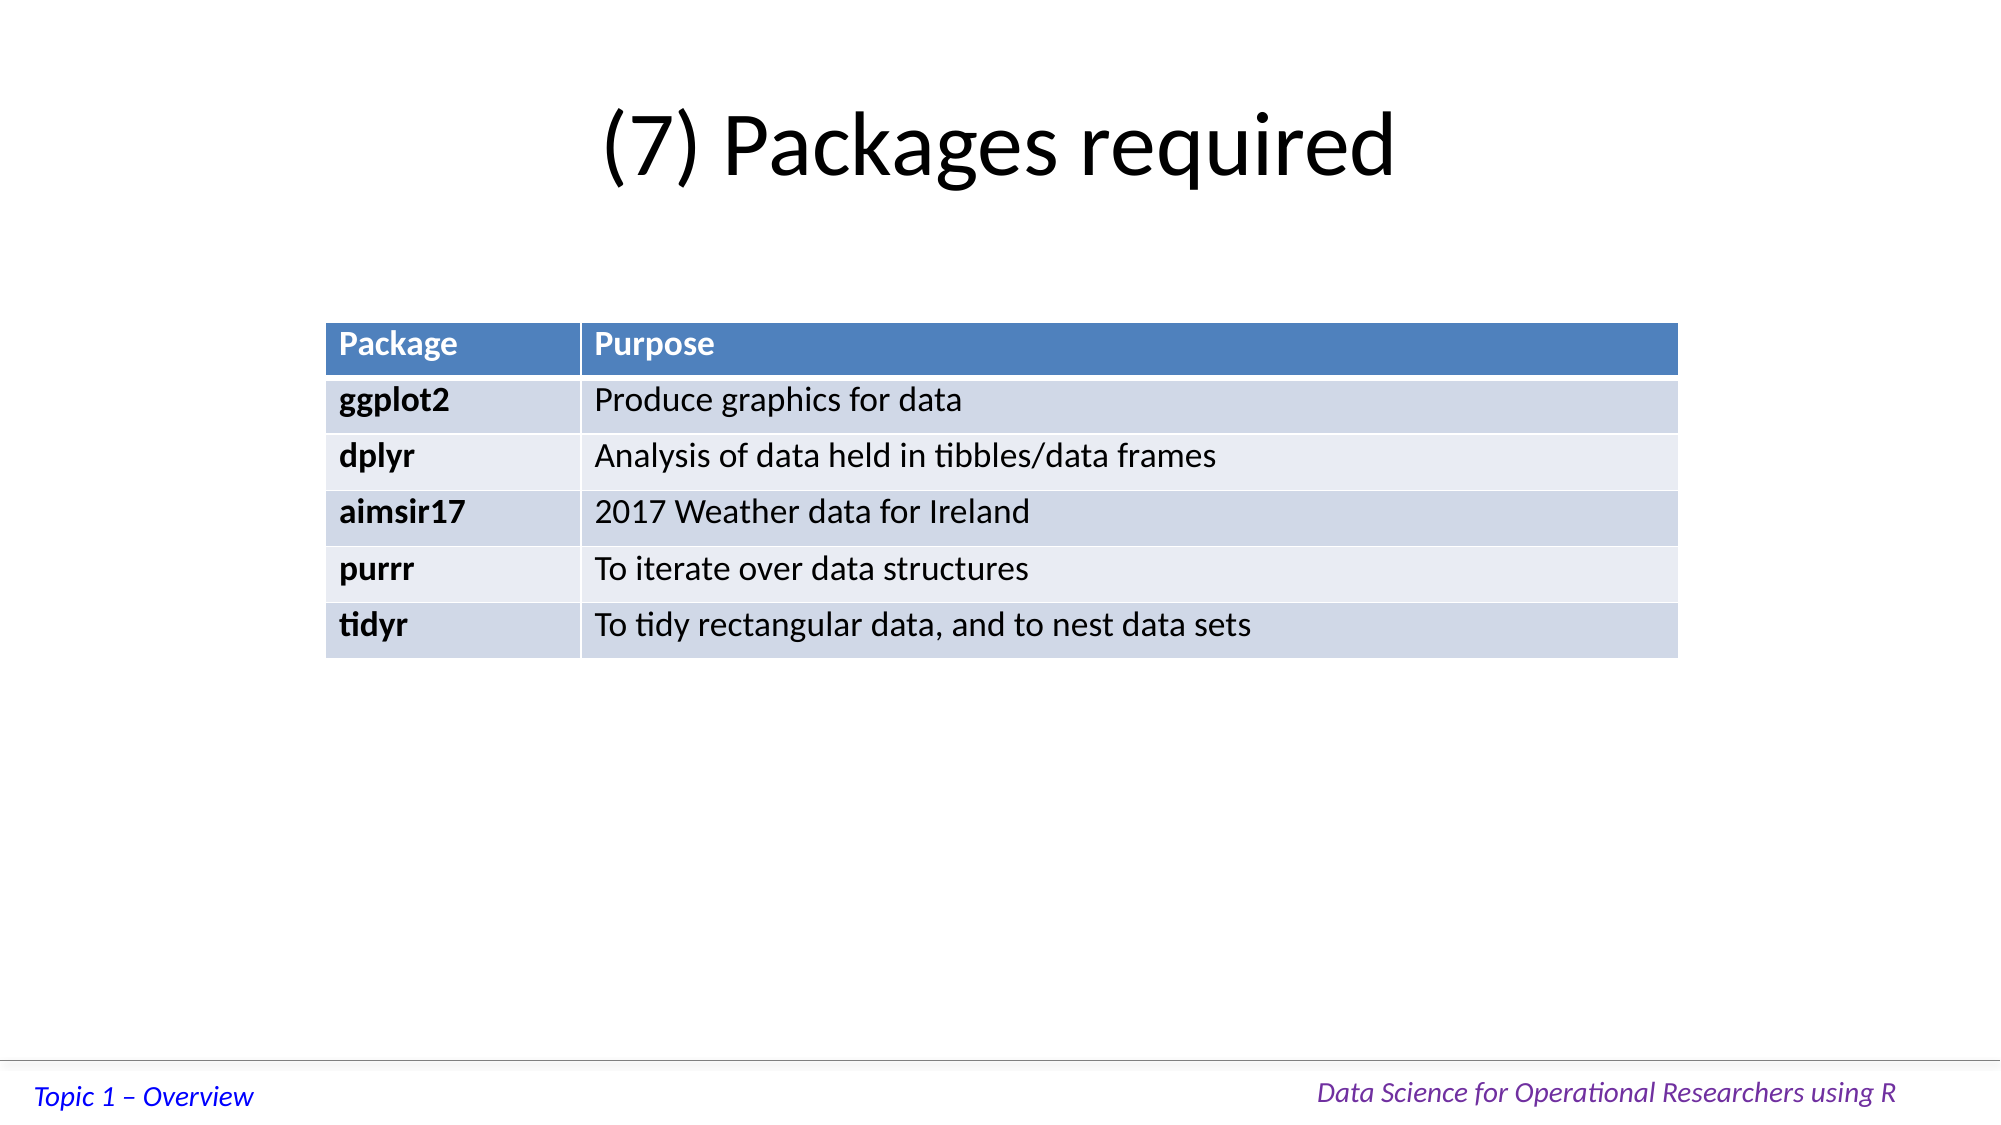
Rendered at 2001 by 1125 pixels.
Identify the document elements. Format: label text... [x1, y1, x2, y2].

table_header Purpose [582, 323, 1678, 375]
table_cell To tidy rectangular data, and to nest data sets [582, 603, 1678, 658]
table_cell ggplot2 [326, 381, 580, 433]
table_cell tidyr [326, 603, 580, 658]
table_header Package [326, 323, 580, 375]
table_cell Produce graphics for data [582, 381, 1678, 433]
table_cell purrr [326, 547, 580, 602]
table_cell aimsir17 [326, 491, 580, 546]
table_cell To iterate over data structures [582, 547, 1678, 602]
table_cell Analysis of data held in tibbles/data frames [582, 435, 1678, 490]
table_cell 2017 Weather data for Ireland [582, 491, 1678, 546]
table_cell dplyr [326, 435, 580, 490]
title (7) Packages required [99, 45, 1900, 233]
